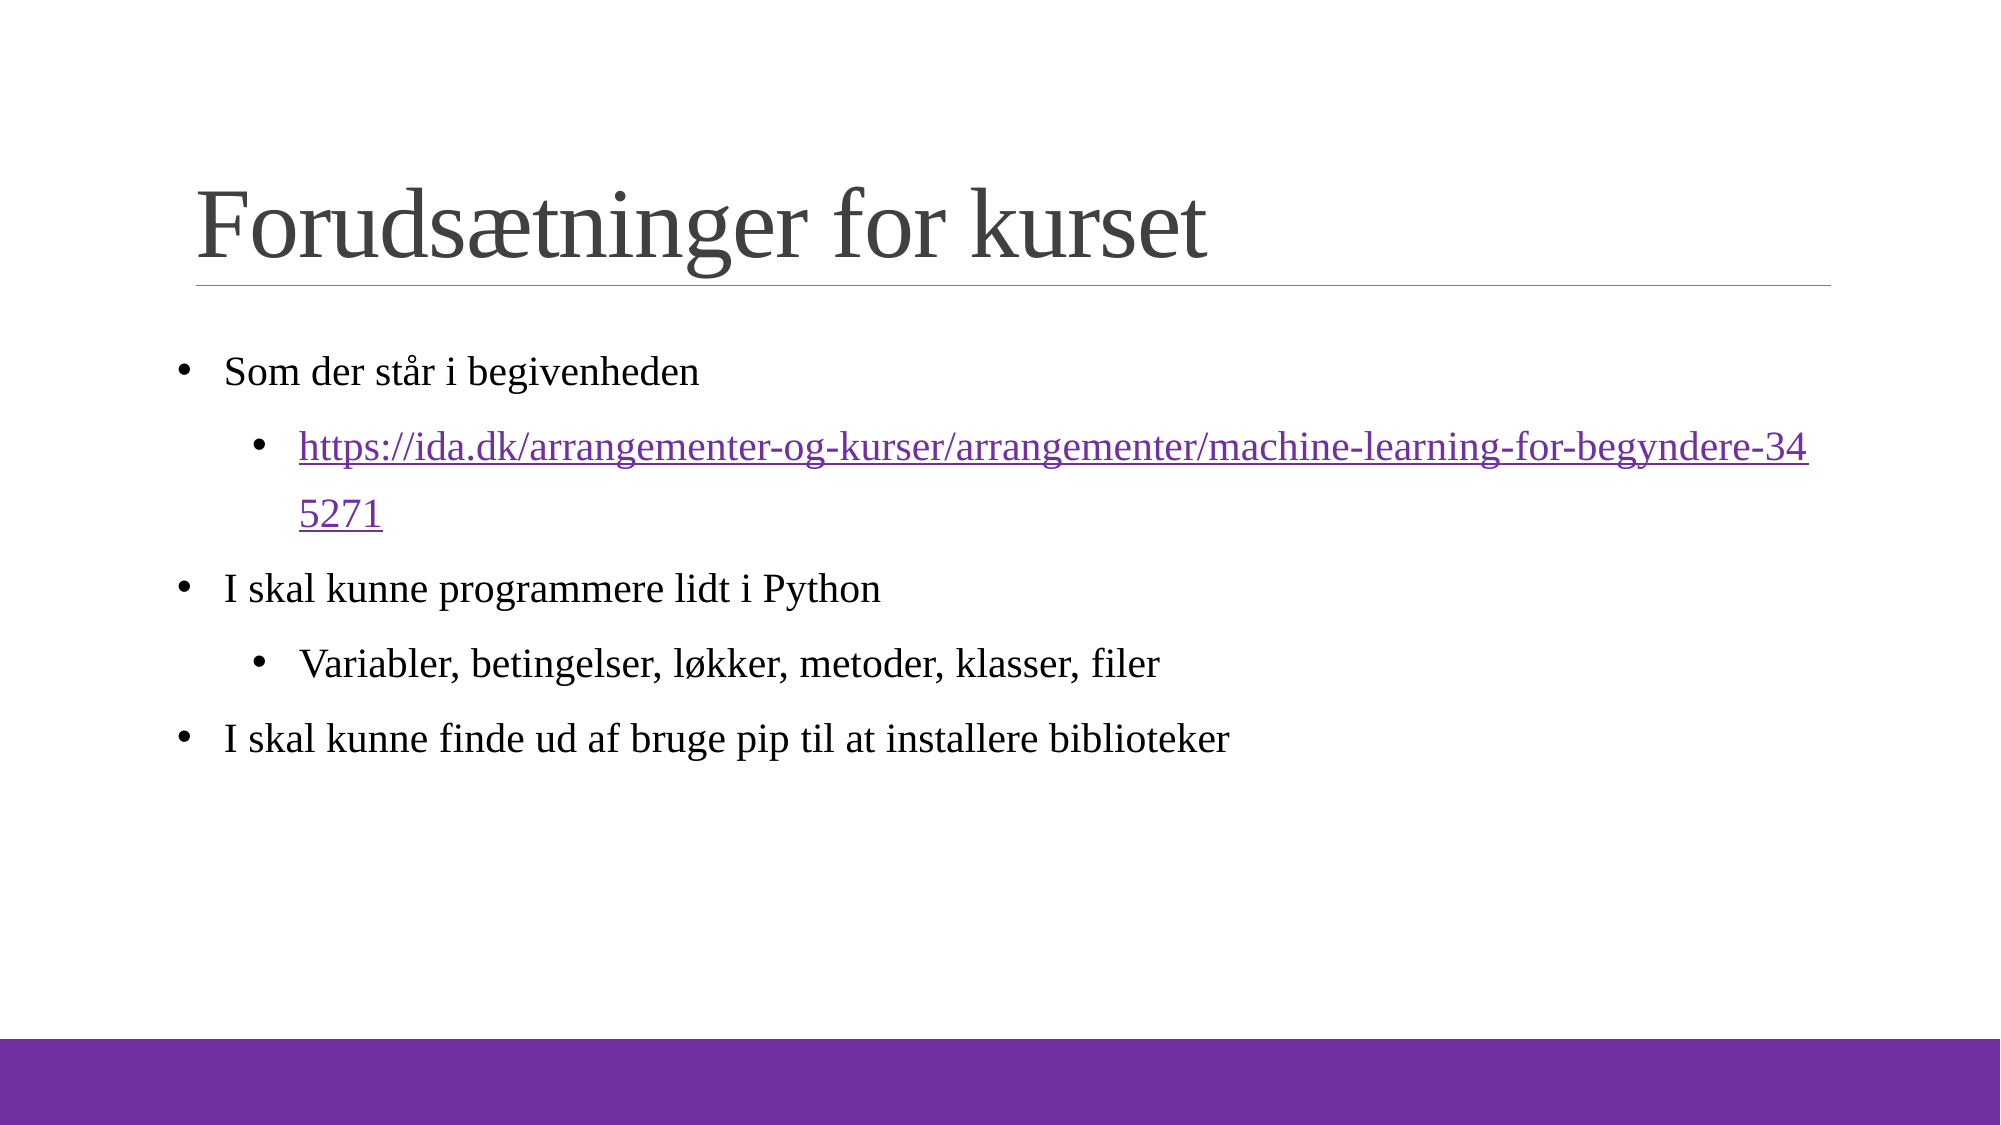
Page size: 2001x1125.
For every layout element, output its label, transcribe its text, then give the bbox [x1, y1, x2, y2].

text_box Som der står i begivenheden https://ida.dk/arrangementer-og-kurser/arrangementer/machine-learning-for-begyndere-345271 I skal kunne programmere lidt i Python Variabler, betingelser, løkker, metoder, klasser, filer I skal kunne finde ud af bruge pip til at installere biblioteker [162, 311, 1838, 769]
title Forudsætninger for kurset [180, 47, 1830, 285]
